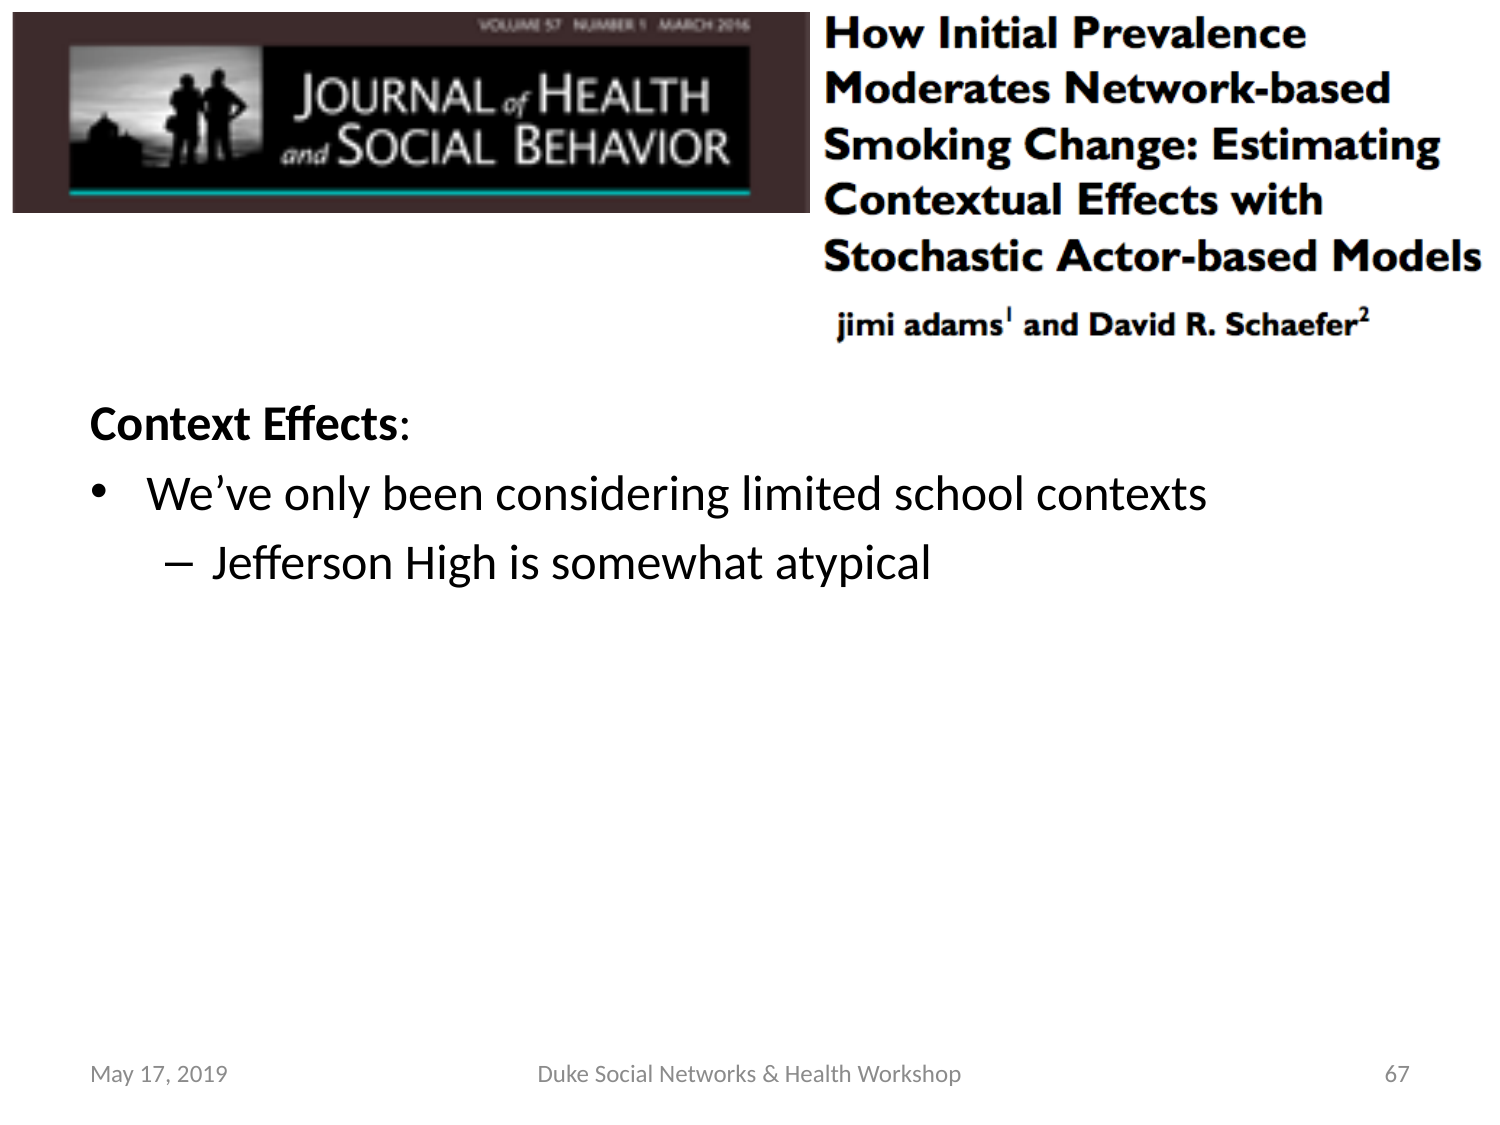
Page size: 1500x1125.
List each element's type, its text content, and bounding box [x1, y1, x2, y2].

picture [12, 12, 811, 213]
picture [812, 0, 1488, 281]
footer Duke Social Networks & Health Workshop [512, 1042, 988, 1103]
slide_number 67 [1074, 1042, 1425, 1103]
picture [824, 299, 1378, 359]
list Context Effects: We’ve only been considering limited school contexts Jefferson High is somewhat atypical [75, 382, 1425, 963]
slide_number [75, 1042, 425, 1103]
